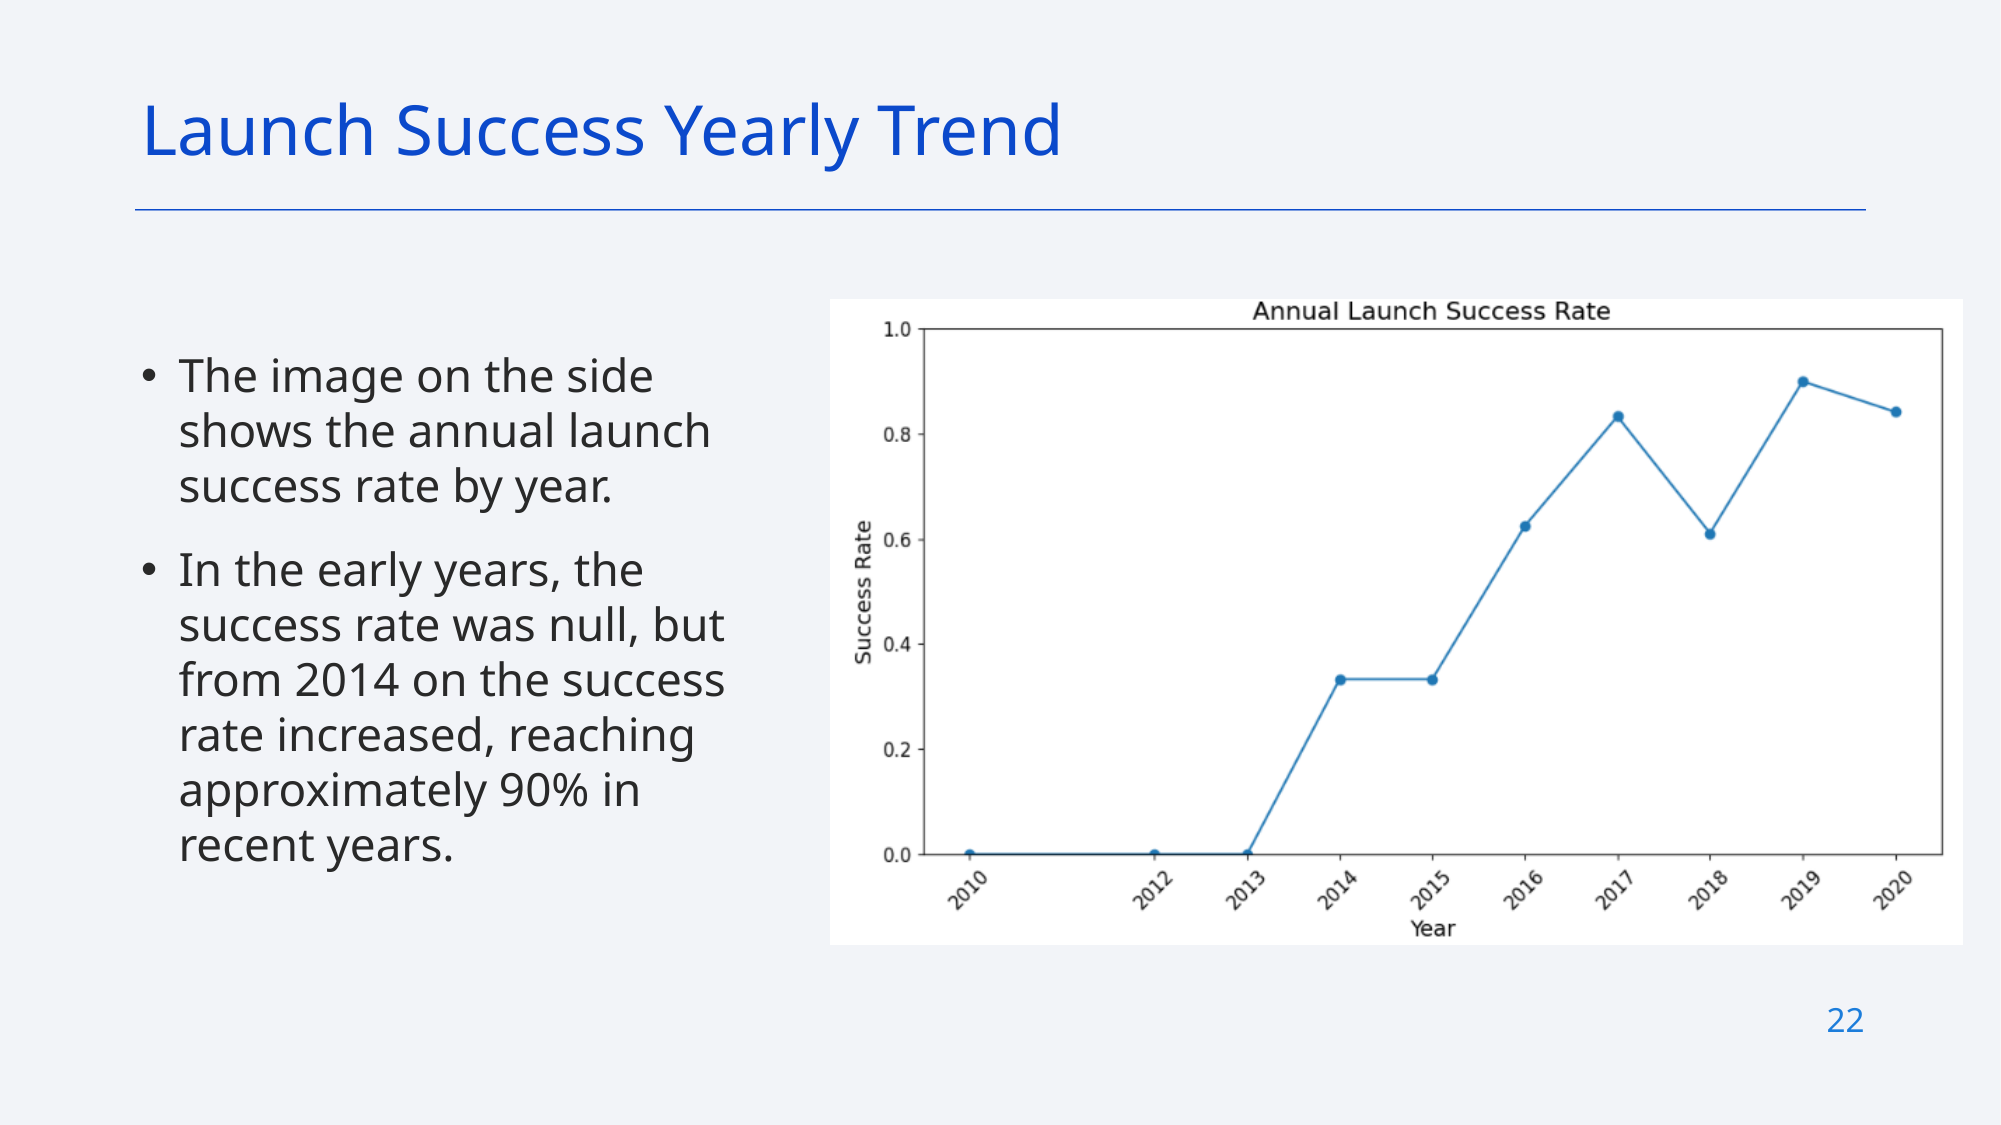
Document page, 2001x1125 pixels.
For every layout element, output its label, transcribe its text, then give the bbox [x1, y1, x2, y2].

list The image on the side shows the annual launch success rate by year. In the early years, the success rate was null, but from 2014 on the success rate increased, reaching approximately 90% in recent years. [126, 339, 772, 965]
slide_number 22 [1429, 988, 1880, 1055]
picture [0, 0, 2001, 1125]
text_box Launch Success Yearly Trend [126, 88, 1852, 179]
